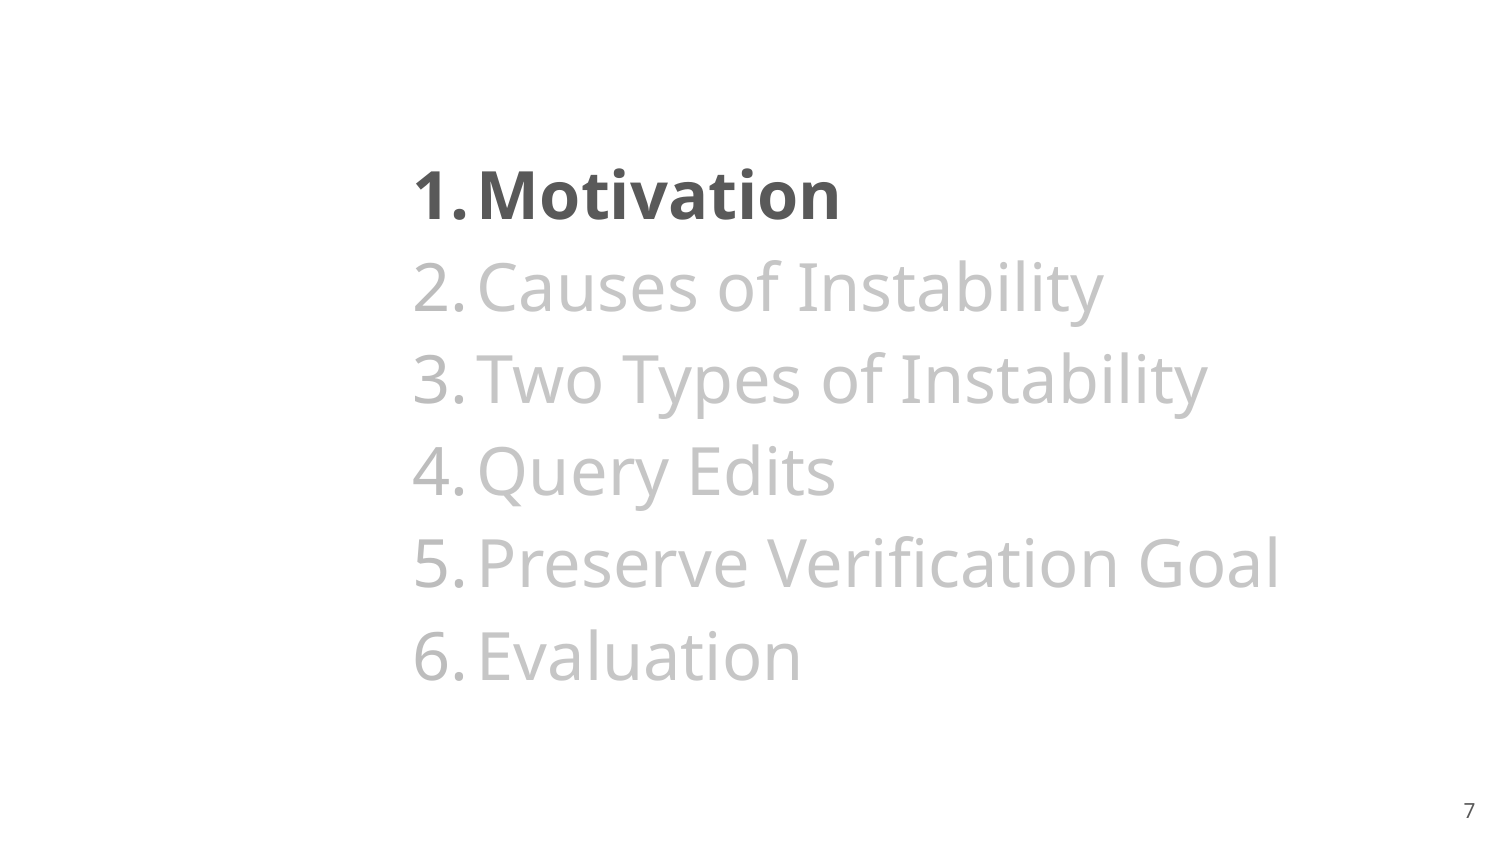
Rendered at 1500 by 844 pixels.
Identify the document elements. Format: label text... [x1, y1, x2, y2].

list Motivation Causes of Instability Two Types of Instability Query Edits Preserve Verification Goal Evaluation [386, 125, 1332, 718]
slide_number 7 [1400, 779, 1491, 844]
